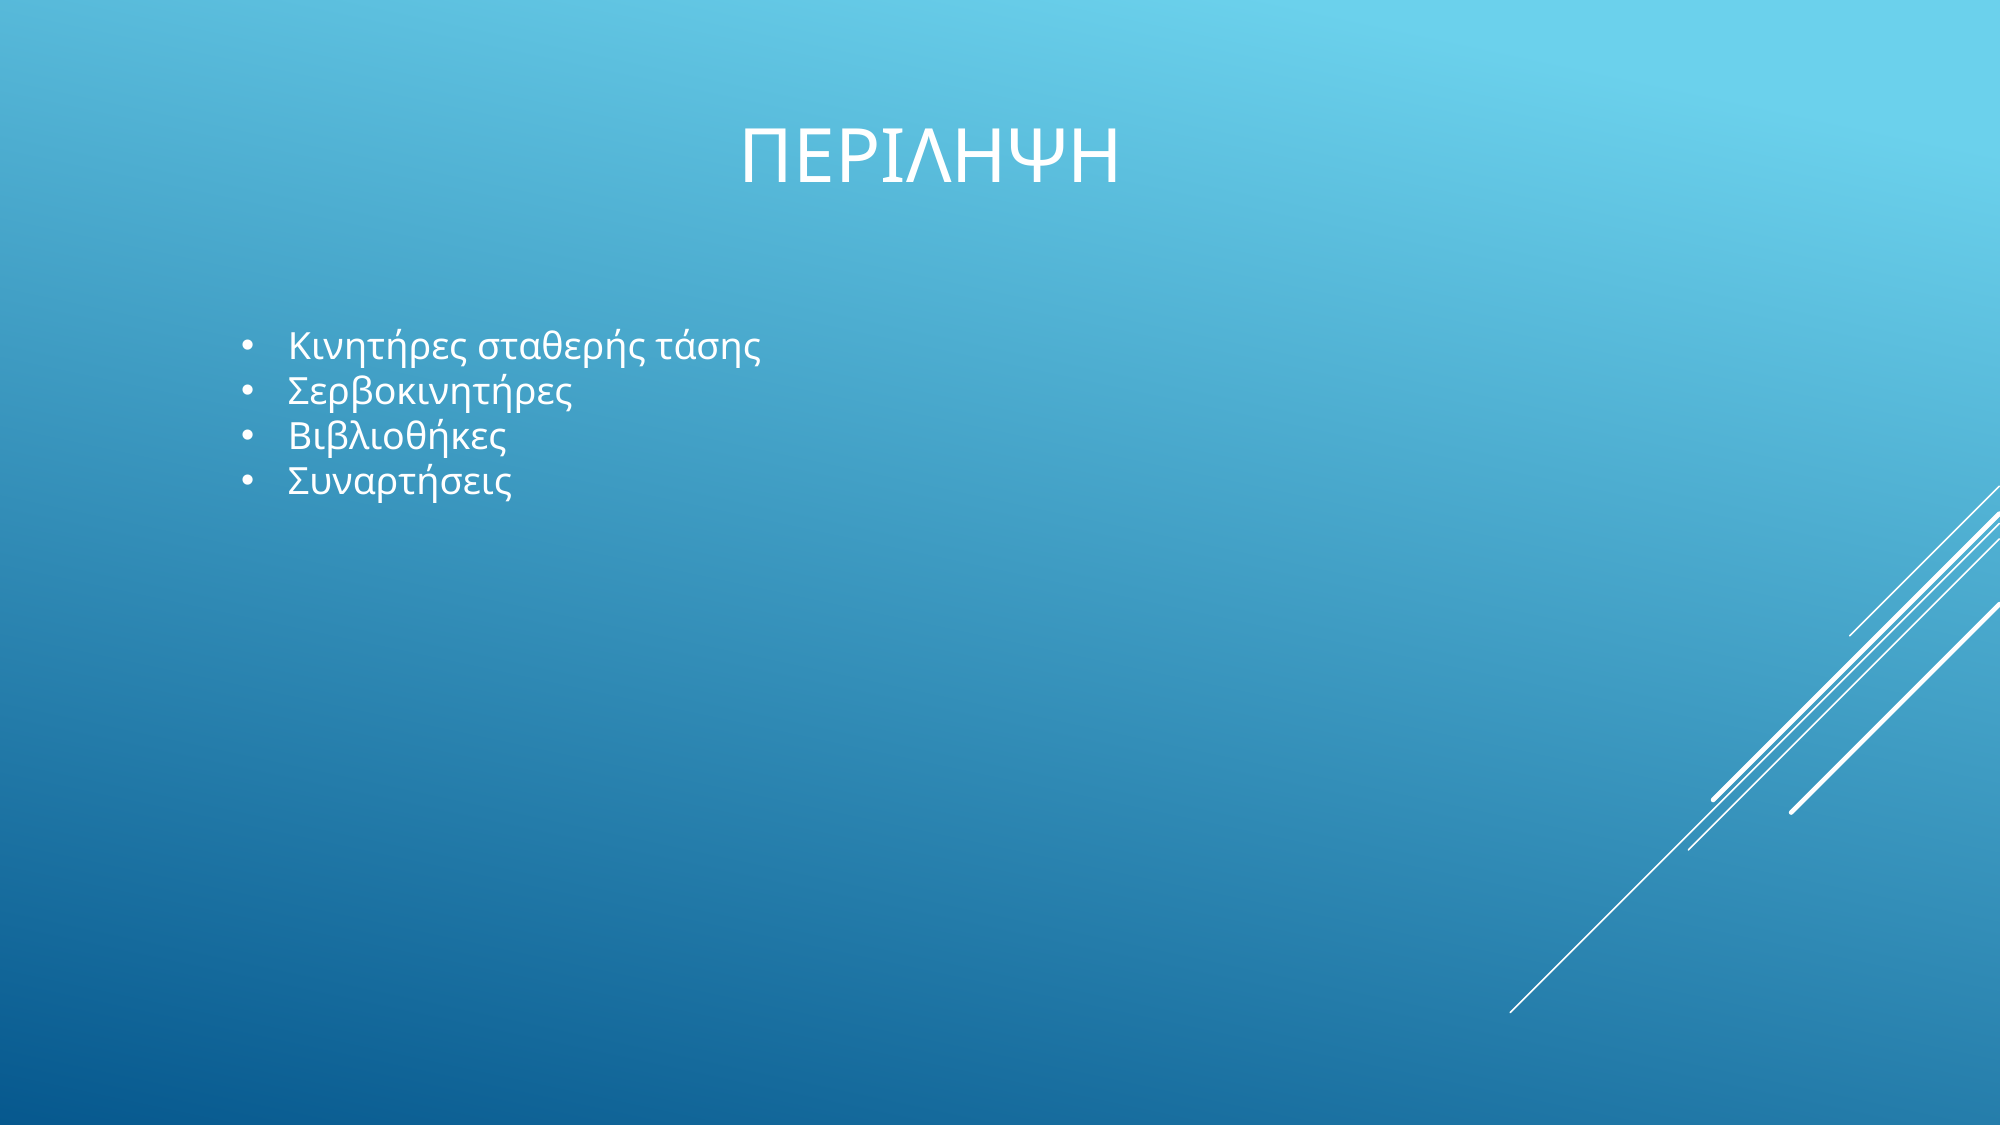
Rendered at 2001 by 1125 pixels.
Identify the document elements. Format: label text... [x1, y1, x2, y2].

text_box Κινητήρες σταθερής τάσης Σερβοκινητήρες Βιβλιοθήκες Συναρτήσεις [226, 314, 1151, 510]
title Περιληψη [404, 97, 1458, 207]
